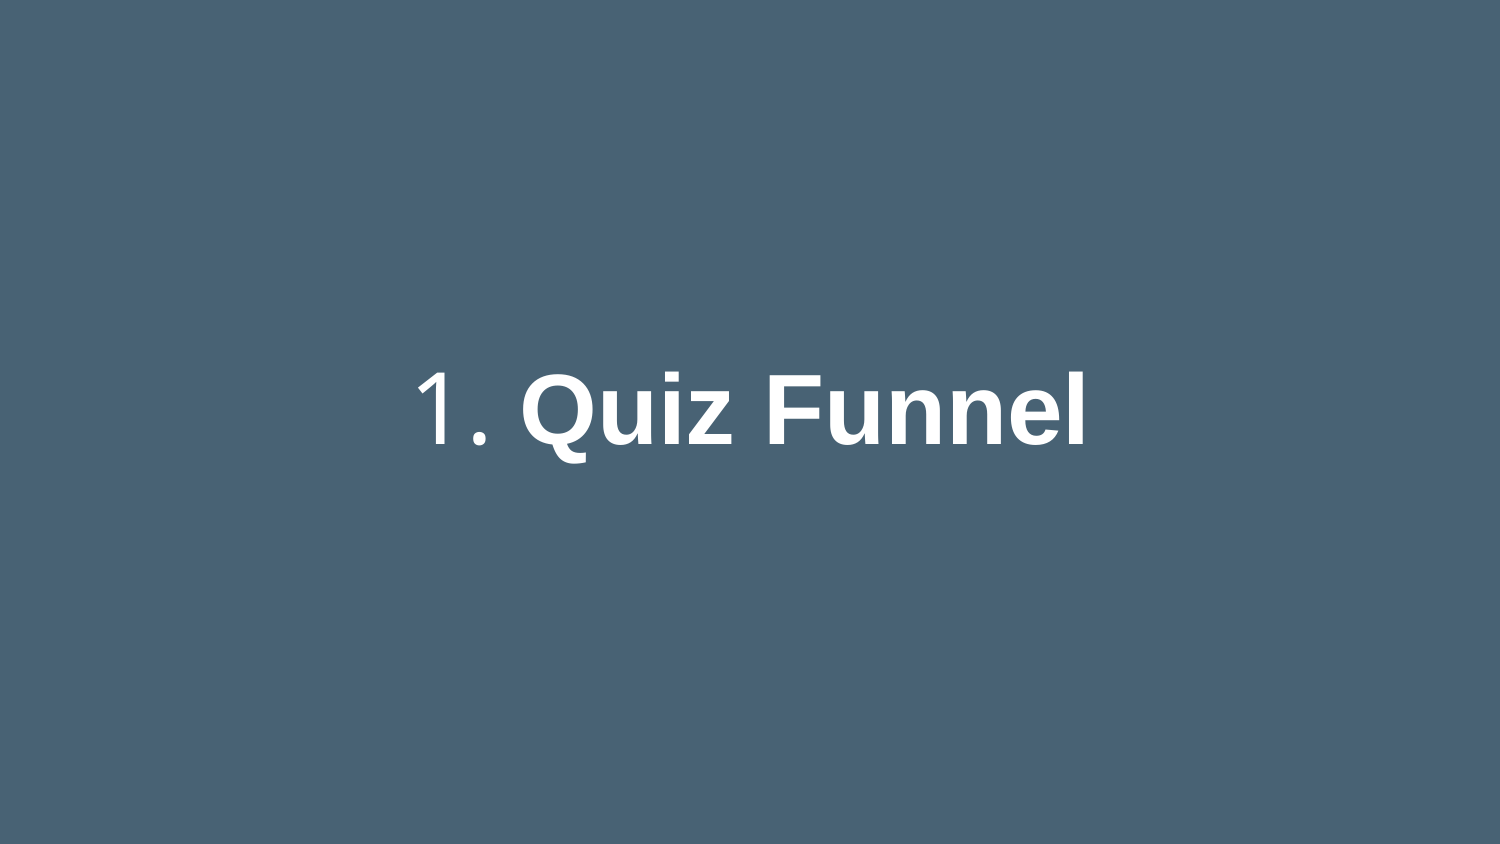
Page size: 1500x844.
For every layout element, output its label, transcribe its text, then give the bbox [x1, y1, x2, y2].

text_box 1. Quiz Funnel [123, 253, 1377, 591]
